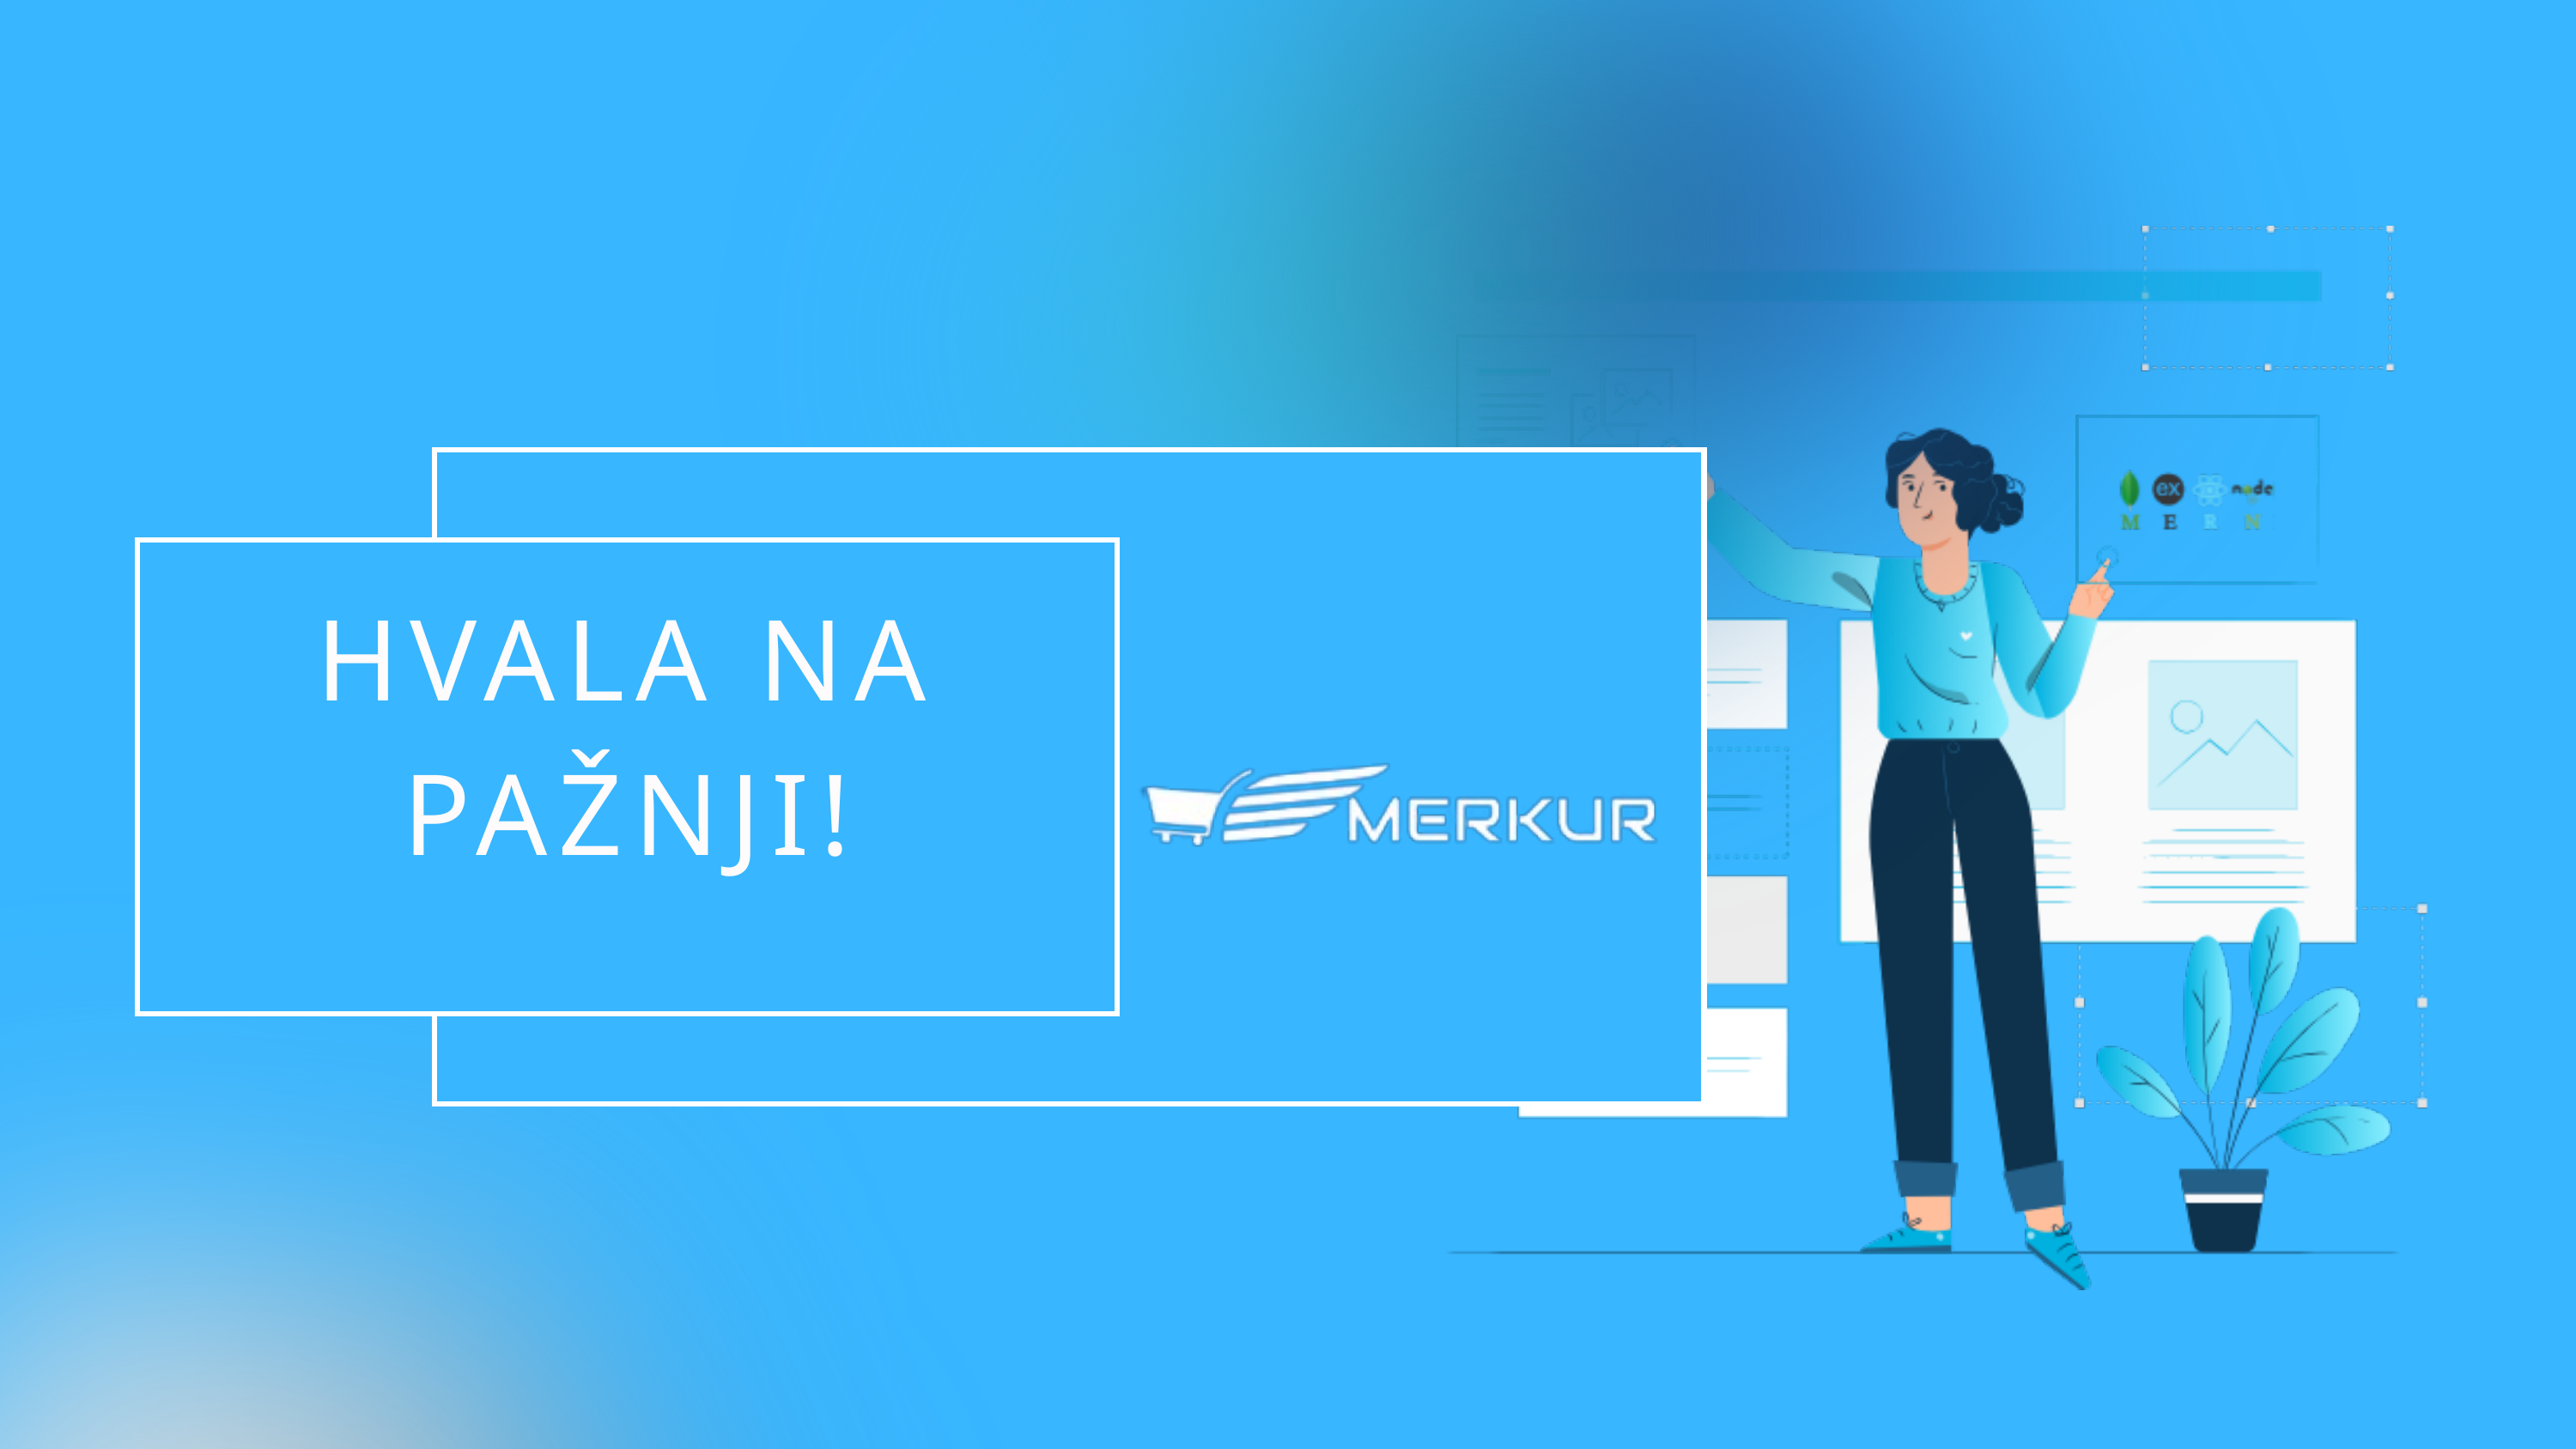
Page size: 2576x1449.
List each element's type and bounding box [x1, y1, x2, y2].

text_box [714, 0, 2360, 950]
text_box [0, 894, 1032, 1449]
text_box [434, 450, 1704, 1105]
text_box [137, 539, 1118, 1015]
text_box [1415, 226, 2432, 1290]
